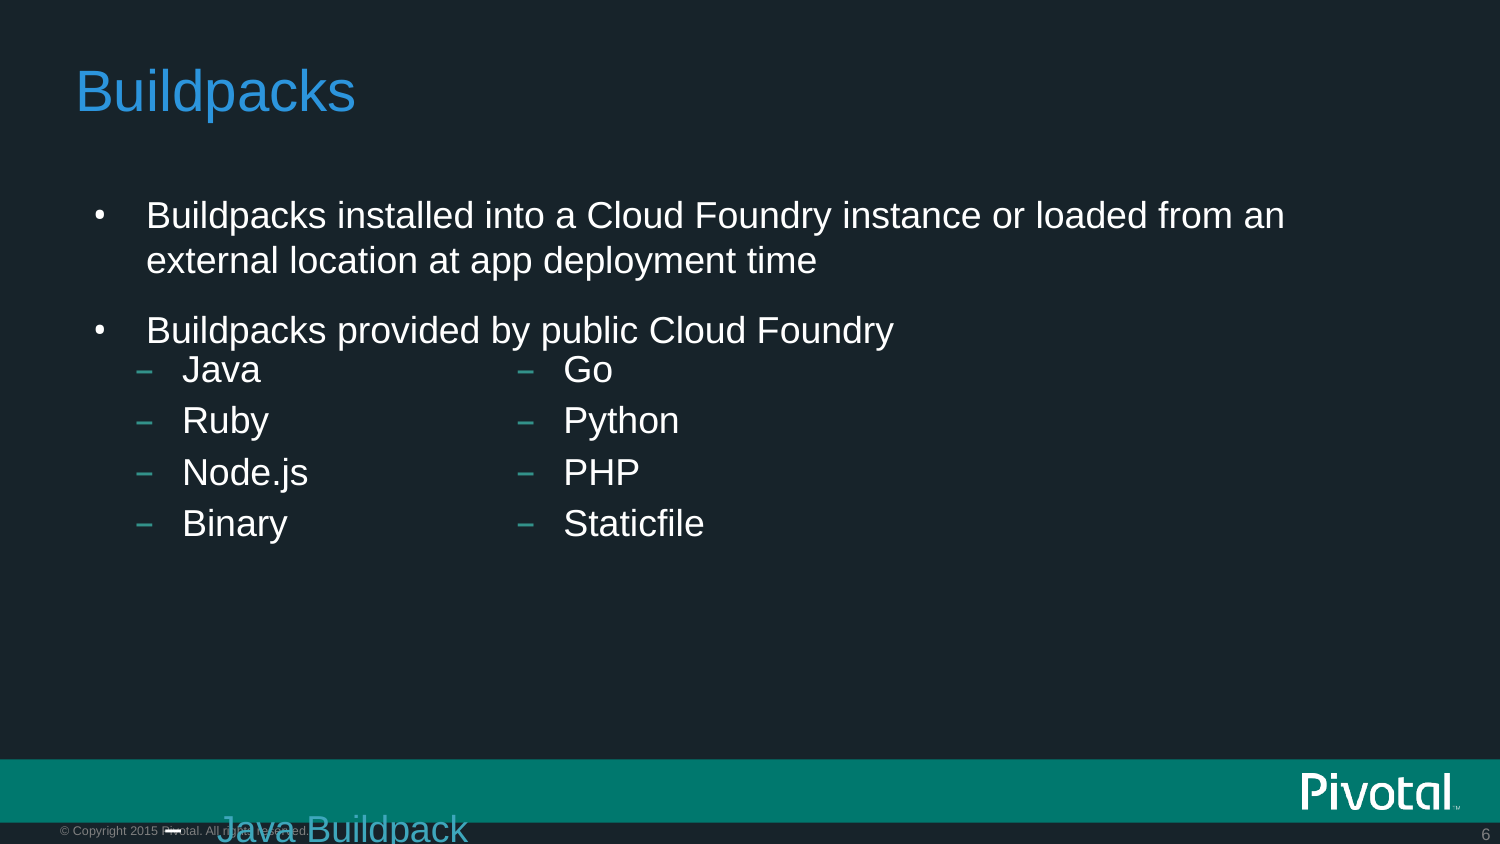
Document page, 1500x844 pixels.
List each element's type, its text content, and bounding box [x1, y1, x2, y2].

text_box Buildpacks [60, 53, 1440, 156]
list Buildpacks installed into a Cloud Foundry instance or loaded from an external location at app deployment time Buildpacks provided by public Cloud Foundry Java Buildpack Cloud Foundry Community Buildpack Write you own [60, 176, 1440, 732]
picture [1302, 773, 1460, 810]
text_box Go Python PHP Staticfile [550, 345, 932, 530]
text_box Java Ruby Node.js Binary [60, 345, 550, 530]
